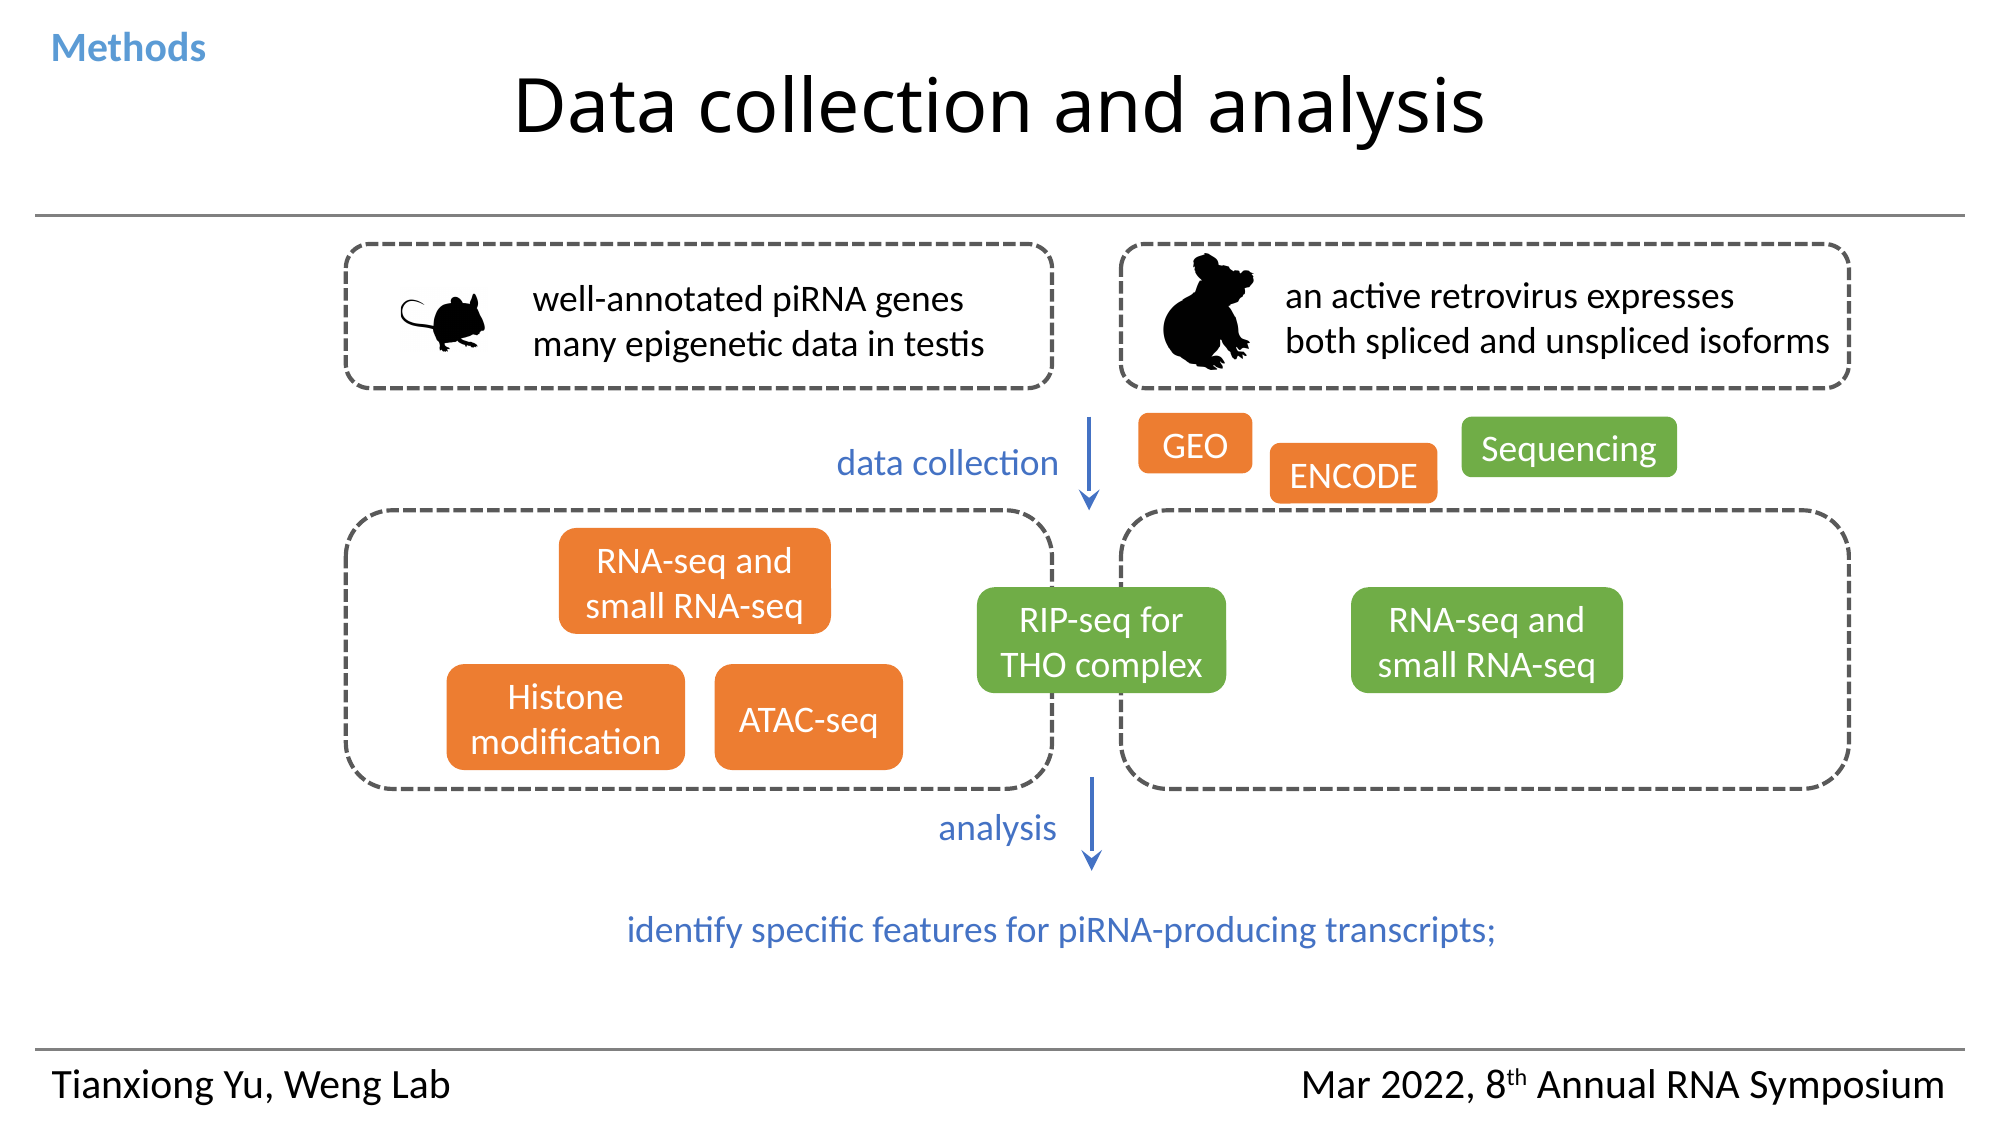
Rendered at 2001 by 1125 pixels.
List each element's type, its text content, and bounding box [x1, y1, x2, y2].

text_box analysis [923, 795, 1073, 855]
text_box Tianxiong Yu, Weng Lab [36, 1050, 467, 1114]
text_box RIP-seq for THO complex [975, 586, 1228, 695]
text_box Sequencing [1460, 415, 1679, 479]
text_box [344, 509, 1054, 790]
text_box ENCODE [1268, 441, 1439, 505]
text_box well-annotated piRNA genes many epigenetic data in testis [517, 266, 1001, 372]
picture [1150, 253, 1268, 370]
text_box Methods [35, 11, 222, 77]
text_box data collection [821, 430, 1075, 491]
text_box RNA-seq and small RNA-seq [557, 526, 833, 635]
text_box GEO [1137, 411, 1254, 475]
text_box Histone modification [445, 663, 687, 772]
text_box Mar 2022, 8th Annual RNA Symposium [1285, 1050, 1961, 1114]
text_box [1120, 509, 1850, 790]
text_box identify specific features for piRNA-producing transcripts; [612, 897, 1512, 958]
title Data collection and analysis [137, 0, 1863, 214]
picture [400, 287, 488, 354]
text_box RNA-seq and small RNA-seq [1349, 586, 1625, 695]
text_box [344, 242, 1054, 390]
text_box ATAC-seq [713, 663, 905, 772]
text_box [1119, 242, 1850, 390]
